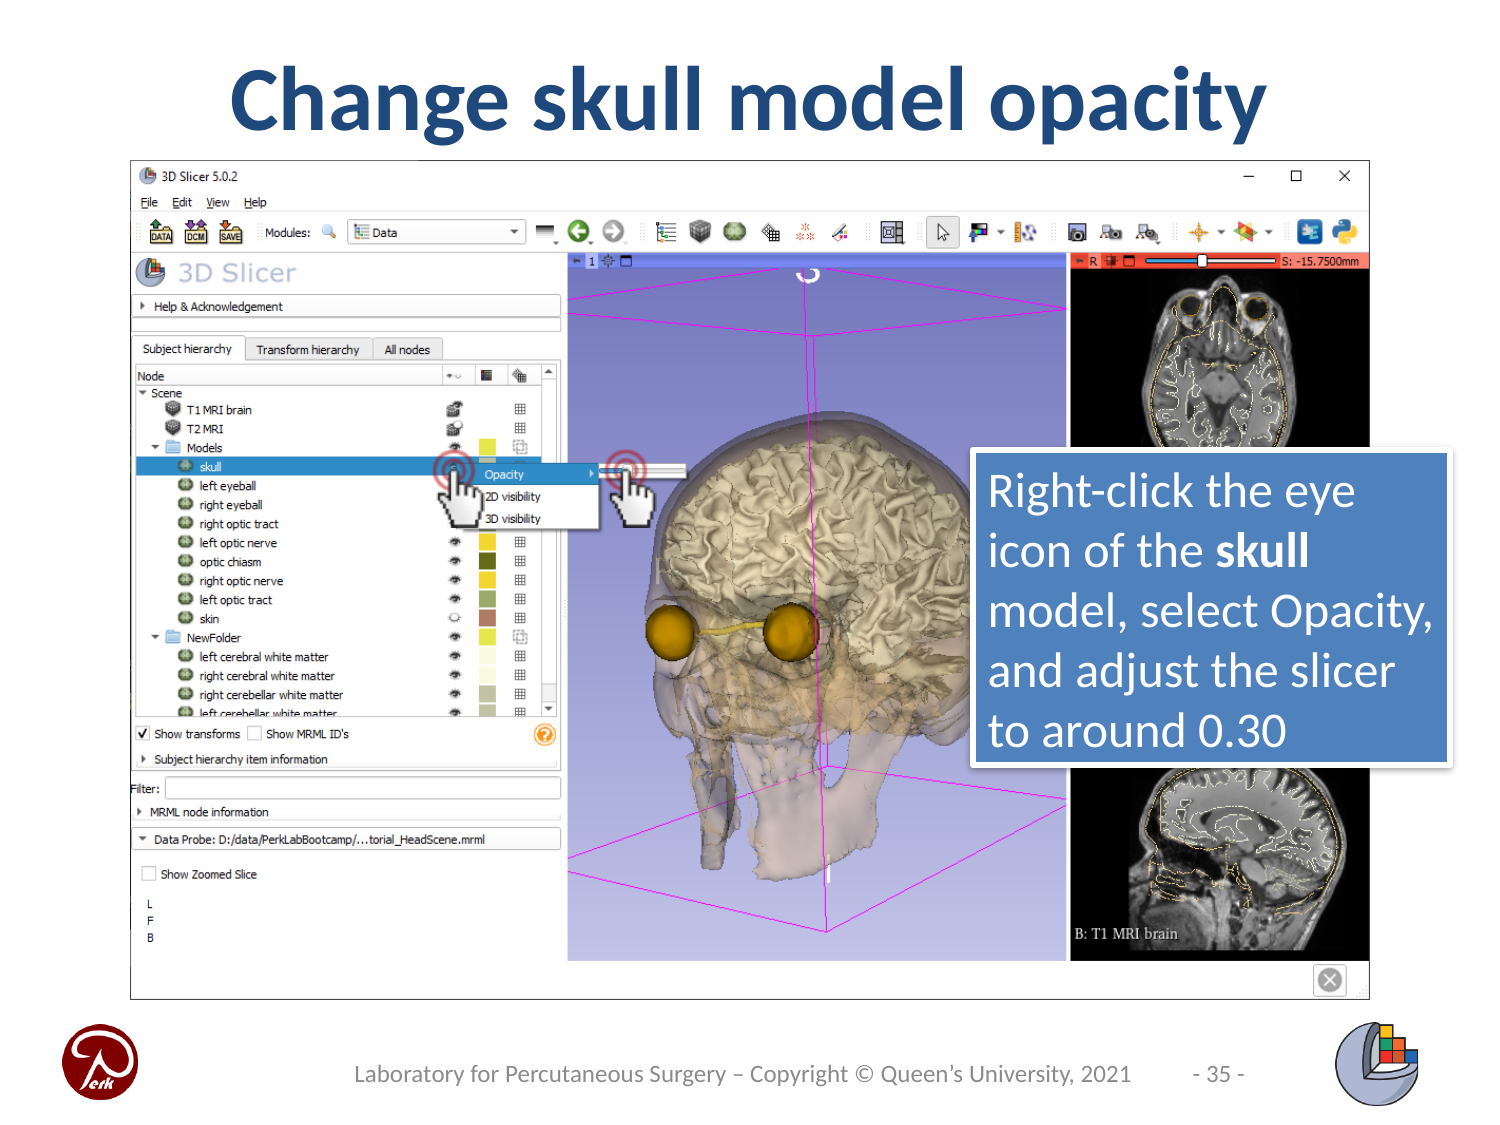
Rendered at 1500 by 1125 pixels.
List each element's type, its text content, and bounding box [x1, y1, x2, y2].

picture [62, 1024, 138, 1100]
picture [129, 160, 1370, 1001]
title Change skull model opacity [74, 0, 1426, 188]
slide_number - 35 - [1175, 1042, 1263, 1103]
footer Laboratory for Percutaneous Surgery – Copyright © Queen’s University, 2021 [312, 1042, 1175, 1103]
picture [1335, 1022, 1419, 1106]
text_box Right-click the eye icon of the skull model, select Opacity, and adjust the slicer to around 0.30 [1376, 447, 1453, 768]
